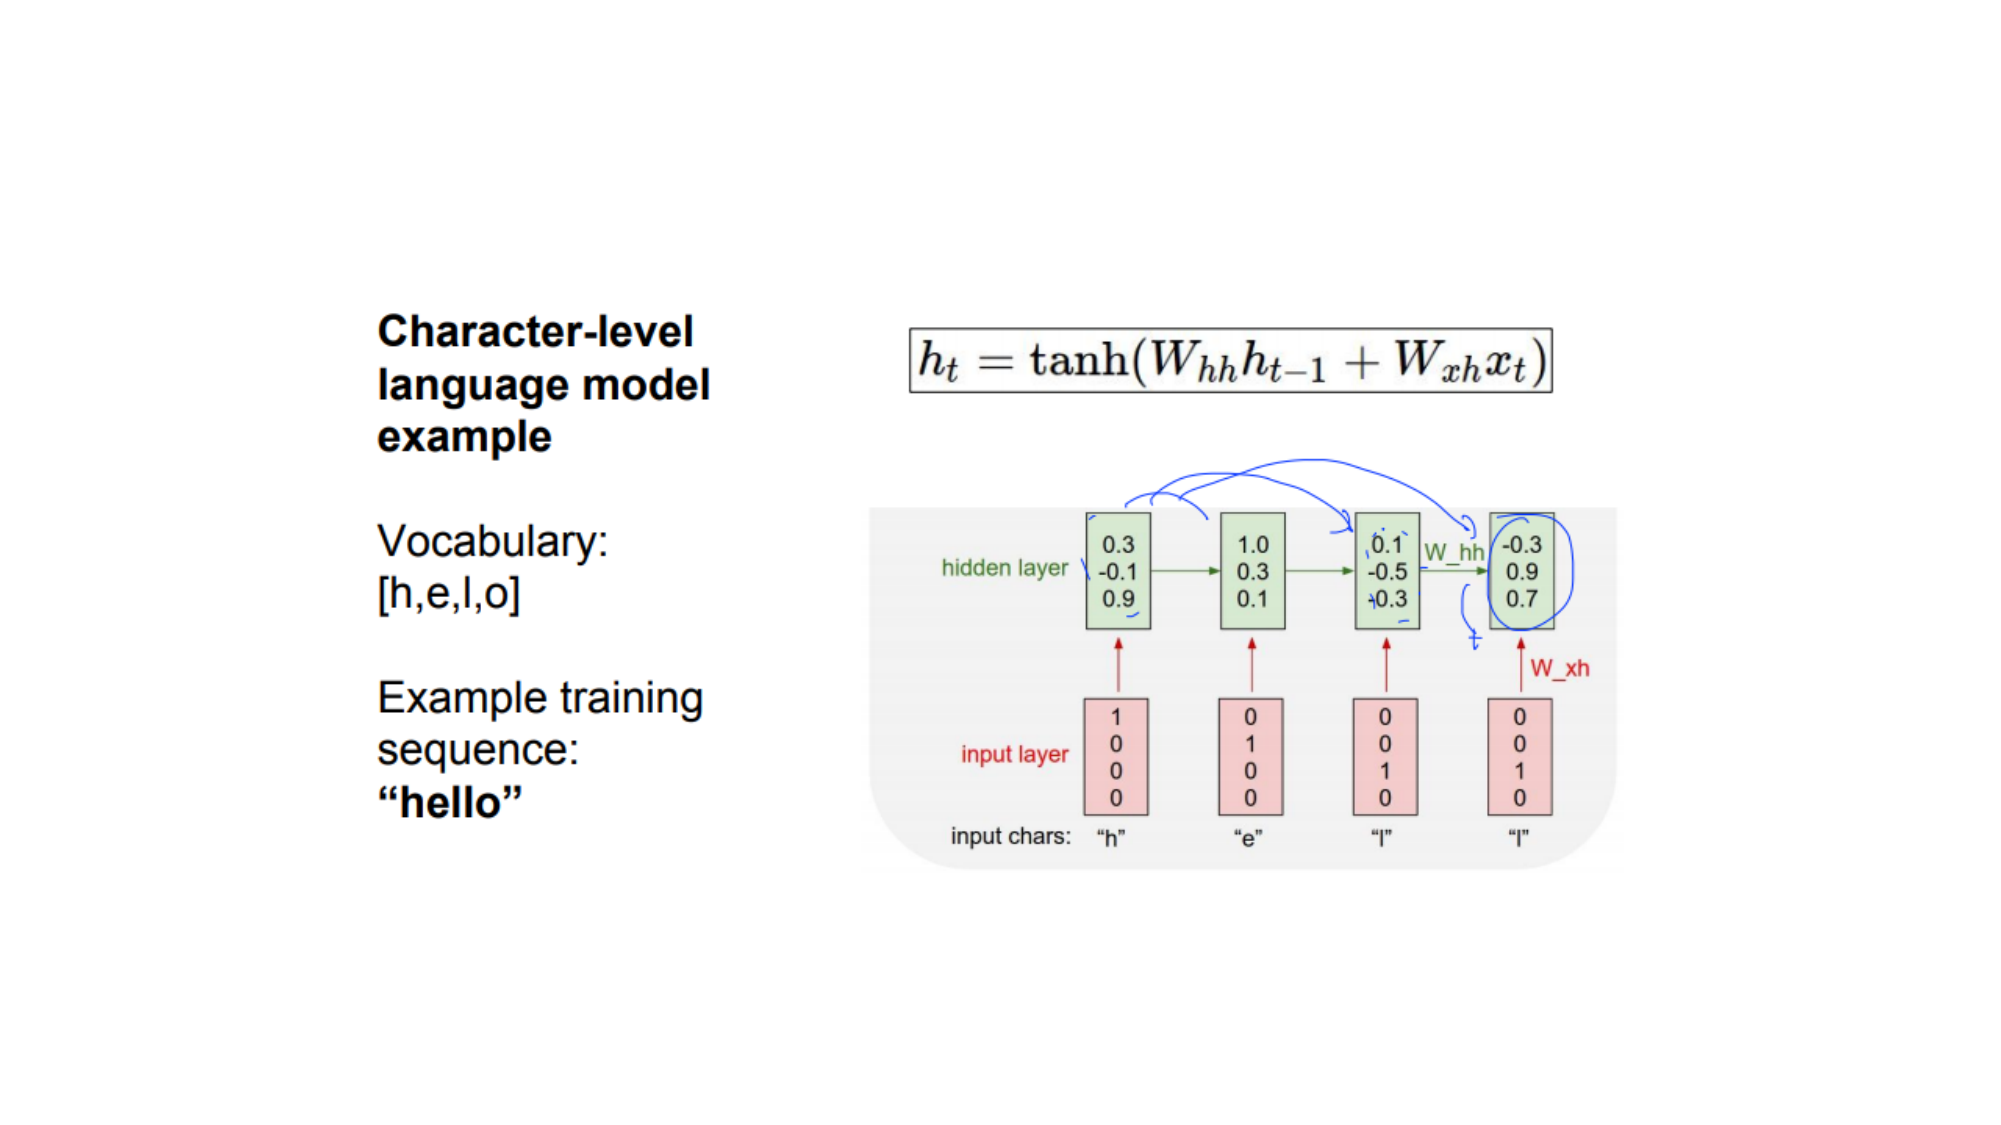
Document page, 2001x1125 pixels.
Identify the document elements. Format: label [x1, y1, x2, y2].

picture [345, 237, 1655, 888]
